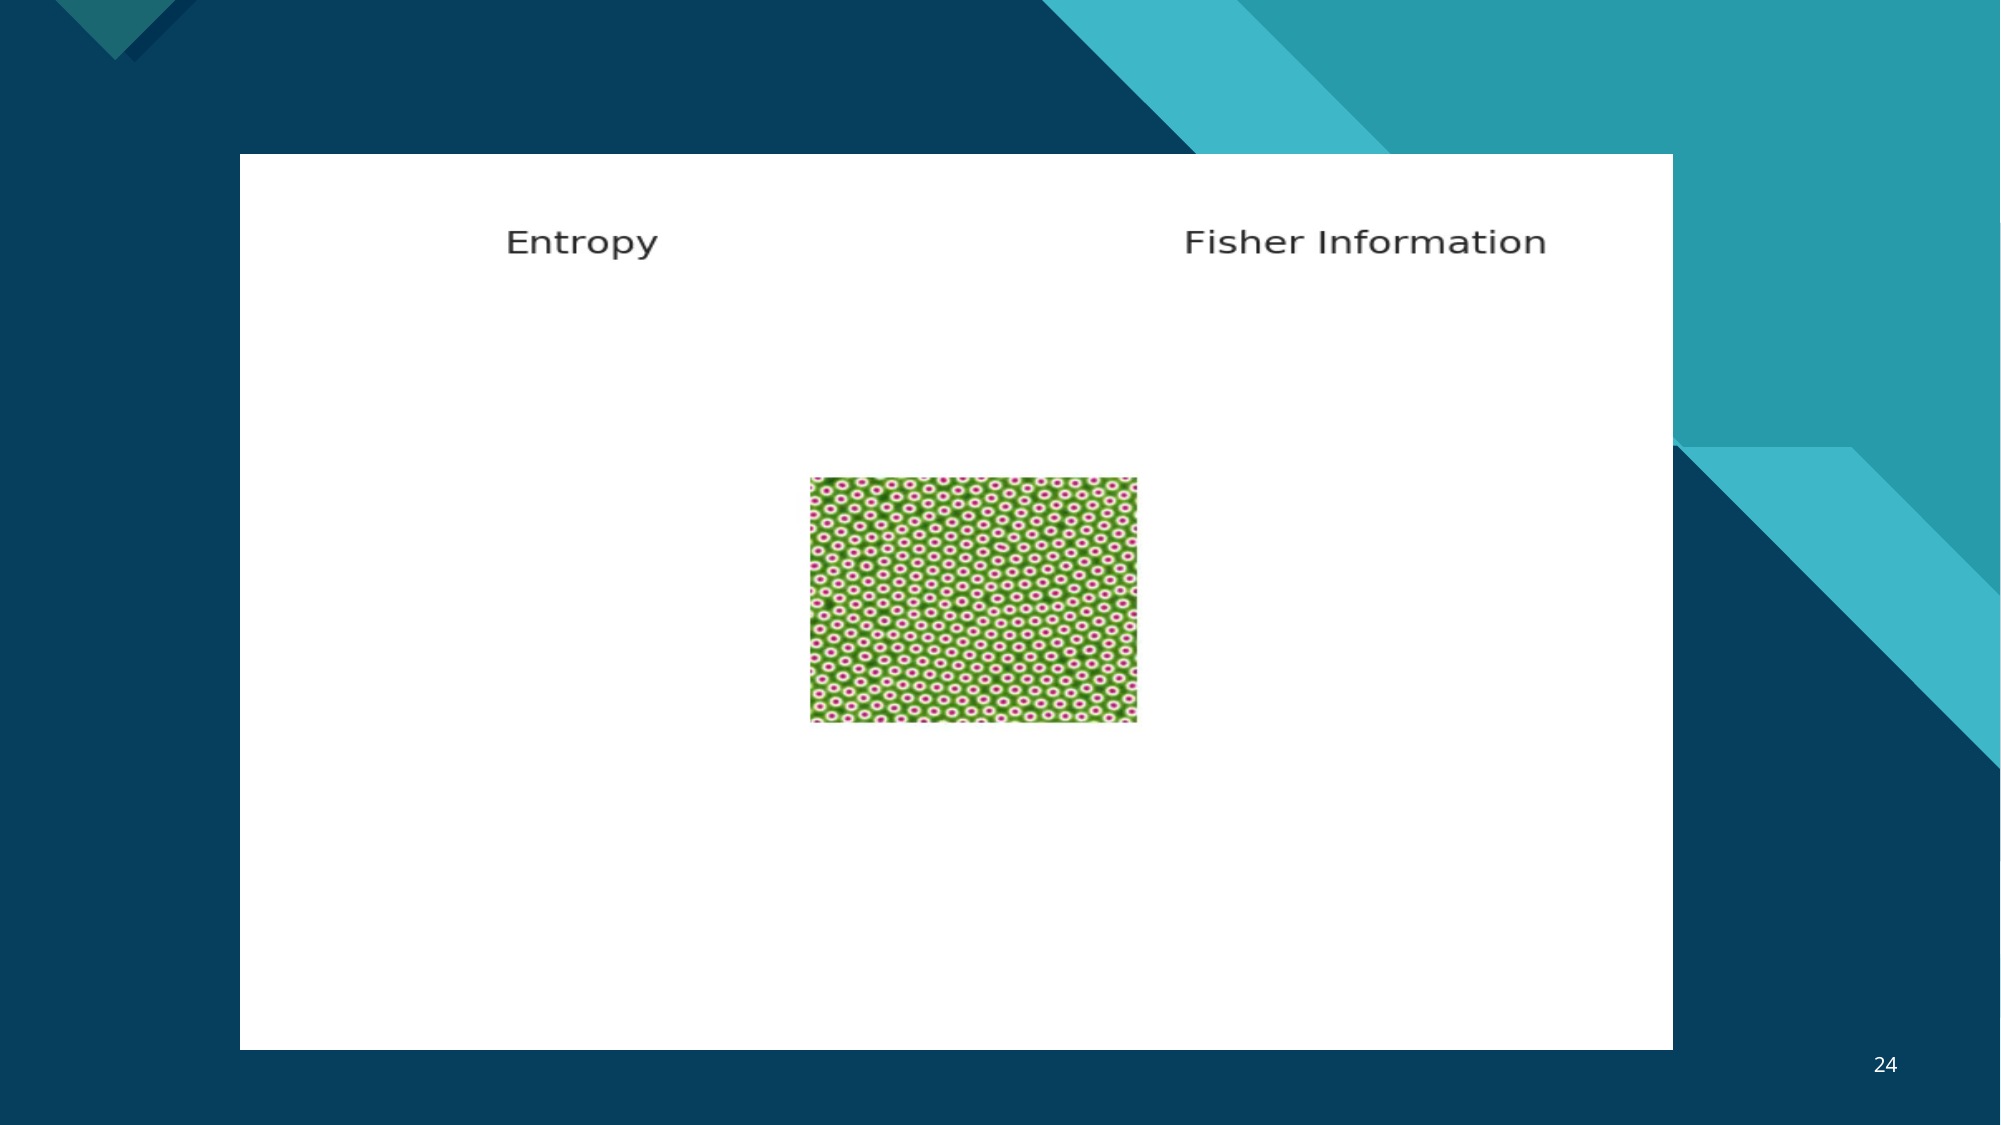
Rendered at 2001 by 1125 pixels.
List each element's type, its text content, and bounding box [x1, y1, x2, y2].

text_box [239, 153, 1674, 1051]
slide_number 24 [1845, 1035, 1913, 1096]
